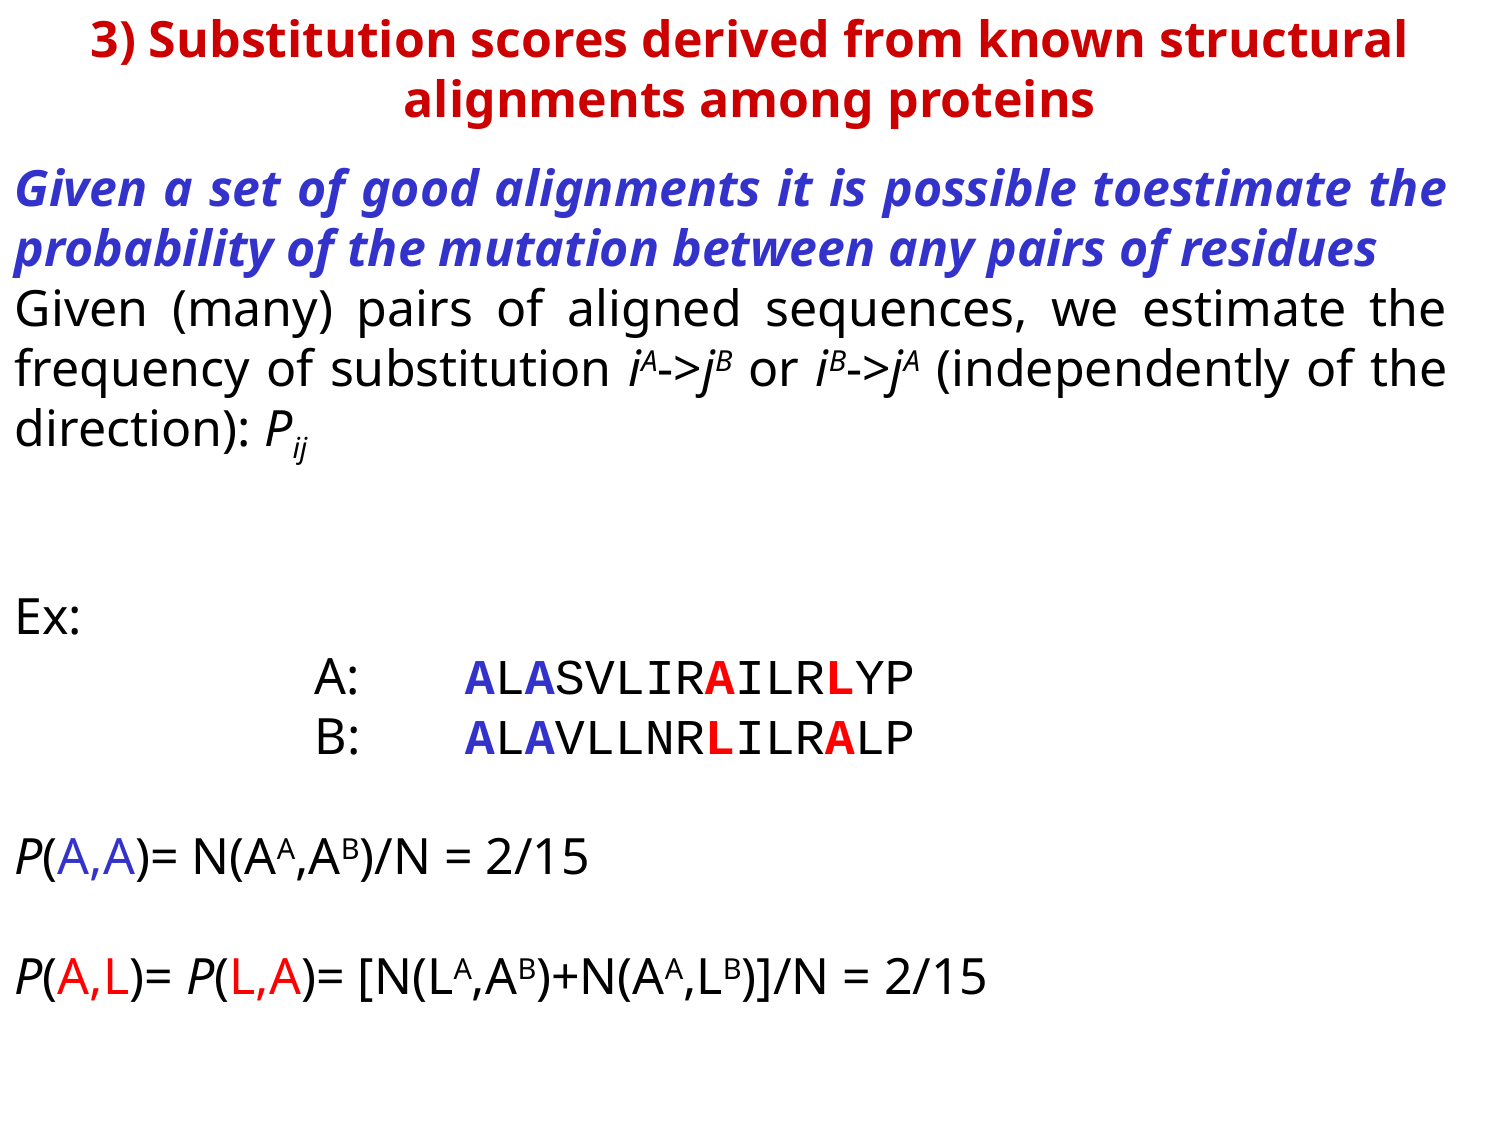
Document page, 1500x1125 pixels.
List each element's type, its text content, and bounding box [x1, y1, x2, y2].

text_box Given a set of good alignments it is possible toestimate the probability of the mutation between any pairs of residues Given (many) pairs of aligned sequences, we estimate the frequency of substitution iA->jB or iB->jA (independently of the direction): Pij Ex: A: ALASVLIRAILRLYP B: ALAVLLNRLILRALP P(A,A)= N(AA,AB)/N = 2/15 P(A,L)= P(L,A)= [N(LA,AB)+N(AA,LB)]/N = 2/15 [0, 148, 1463, 1012]
text_box 3) Substitution scores derived from known structural alignments among proteins [0, 0, 1500, 135]
